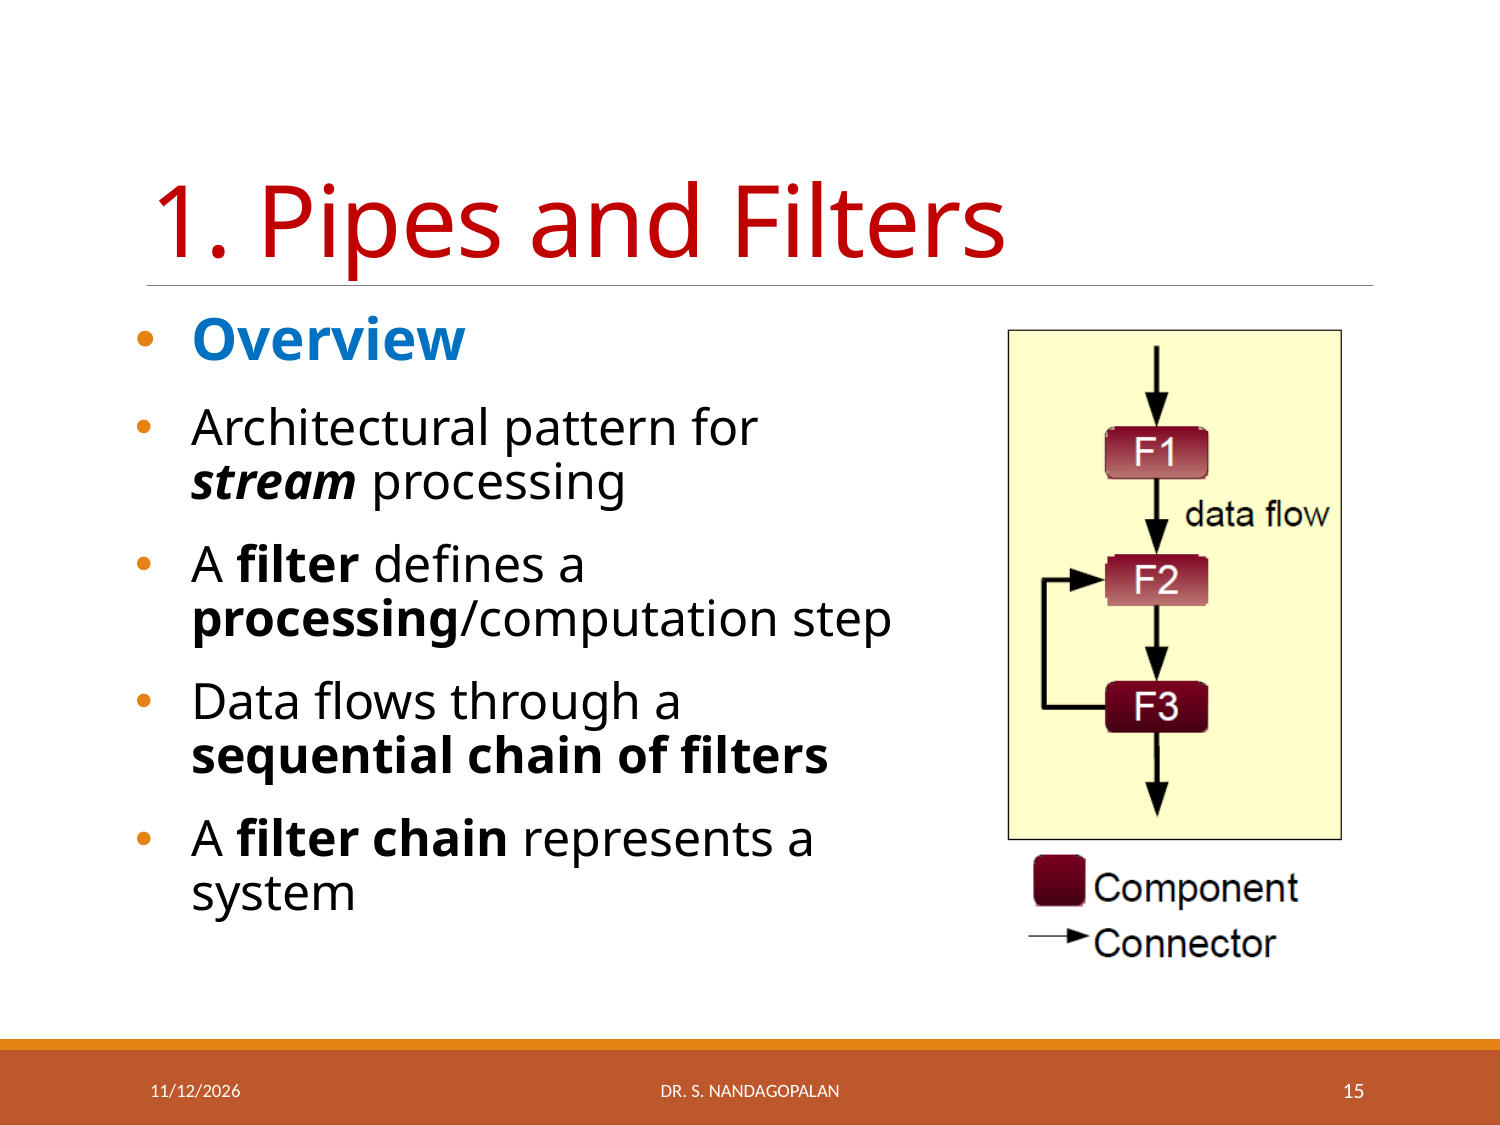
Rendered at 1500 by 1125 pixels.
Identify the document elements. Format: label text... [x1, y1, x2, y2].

picture [980, 302, 1358, 978]
footer Dr. S. Nandagopalan [453, 1059, 1047, 1120]
list Overview Architectural pattern for stream processing A filter defines a processing/computation step Data flows through a sequential chain of filters A filter chain represents a system [135, 302, 932, 963]
title 1. Pipes and Filters [135, 47, 1373, 285]
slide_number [135, 1059, 440, 1120]
slide_number 15 [1218, 1059, 1380, 1120]
